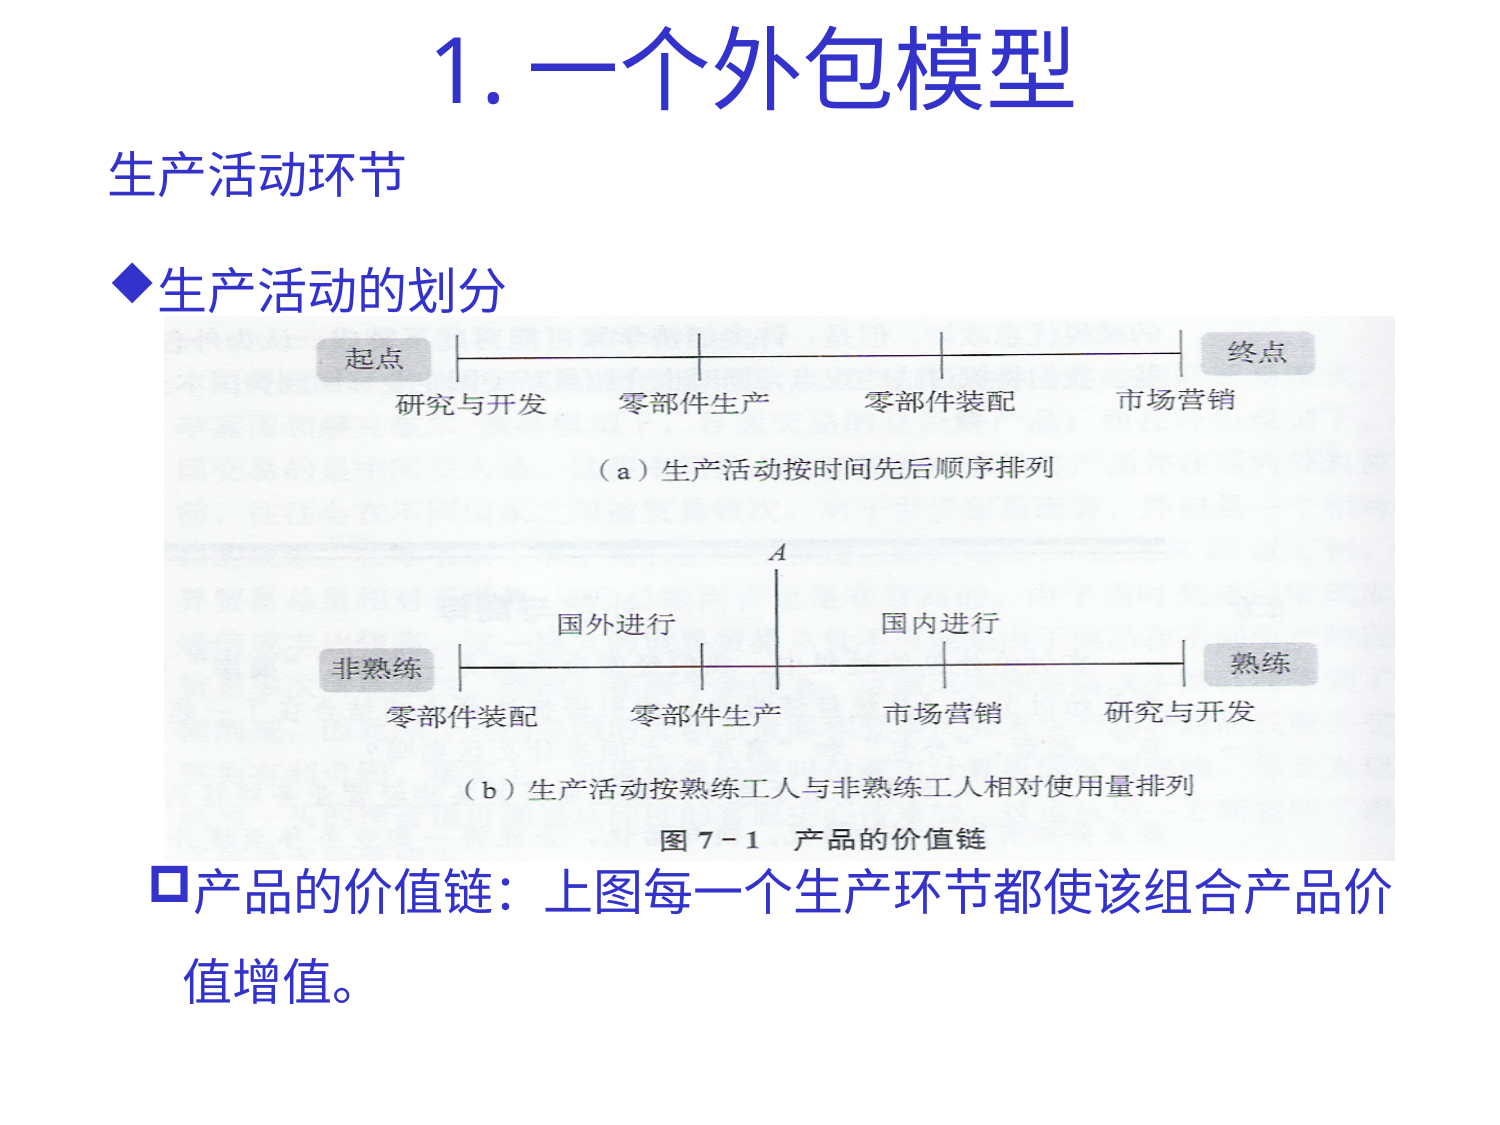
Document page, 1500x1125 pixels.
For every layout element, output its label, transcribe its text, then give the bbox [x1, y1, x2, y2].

picture [163, 316, 1395, 862]
text_box [0, 0, 1500, 75]
title 1.一个外包模型 [49, 75, 1458, 135]
text_box 生产活动环节 [92, 135, 1299, 211]
text_box 生产活动的划分 产品的价值链：上图每一个生产环节都使该组合产品价值增值。 [92, 222, 1453, 1018]
